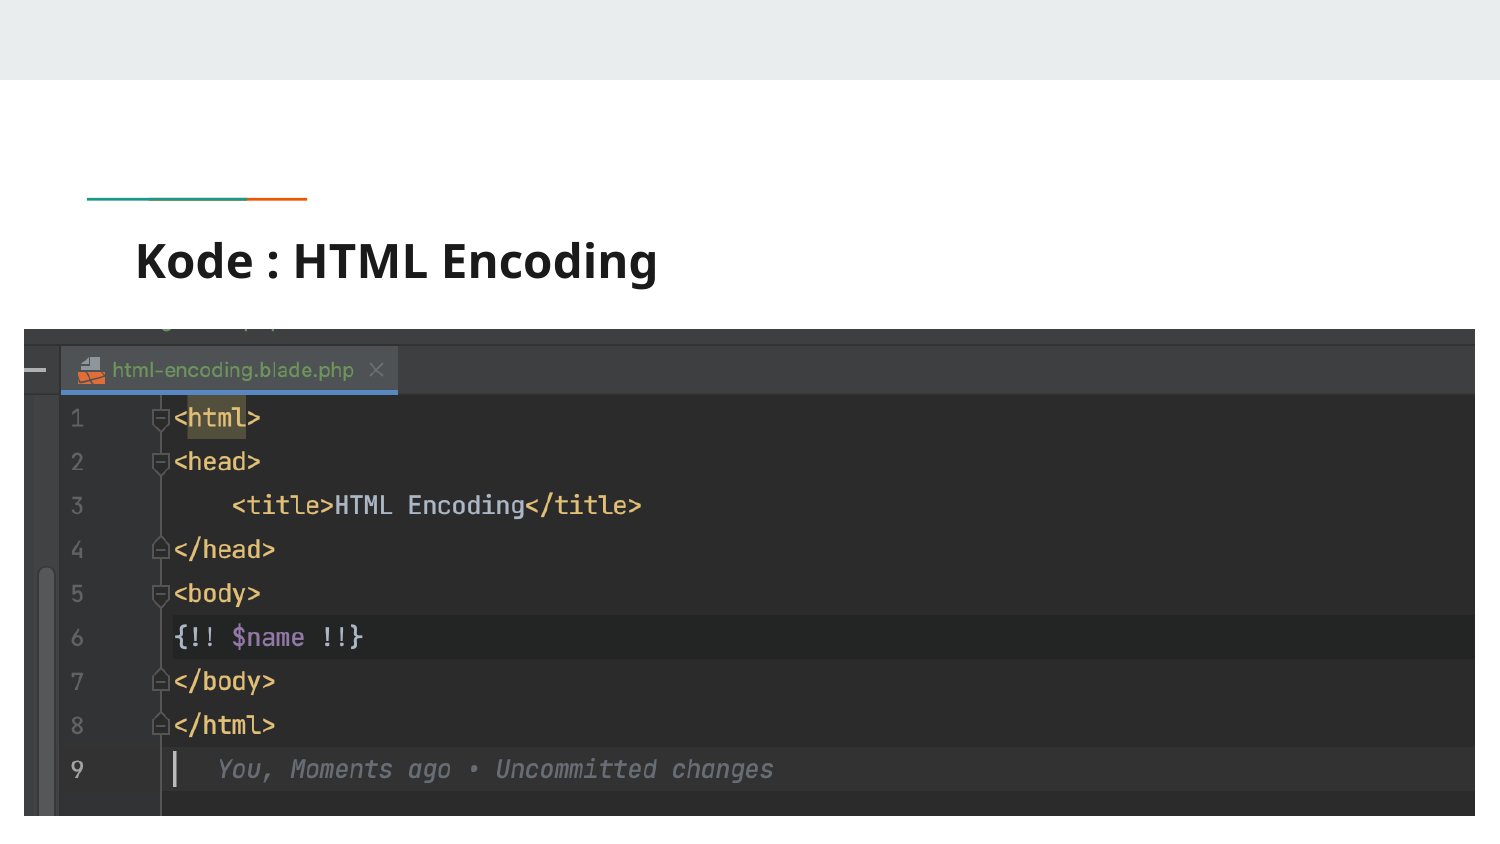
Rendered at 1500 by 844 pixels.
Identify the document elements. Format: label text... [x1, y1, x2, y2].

picture [24, 328, 1476, 817]
title Kode : HTML Encoding [119, 216, 1381, 305]
